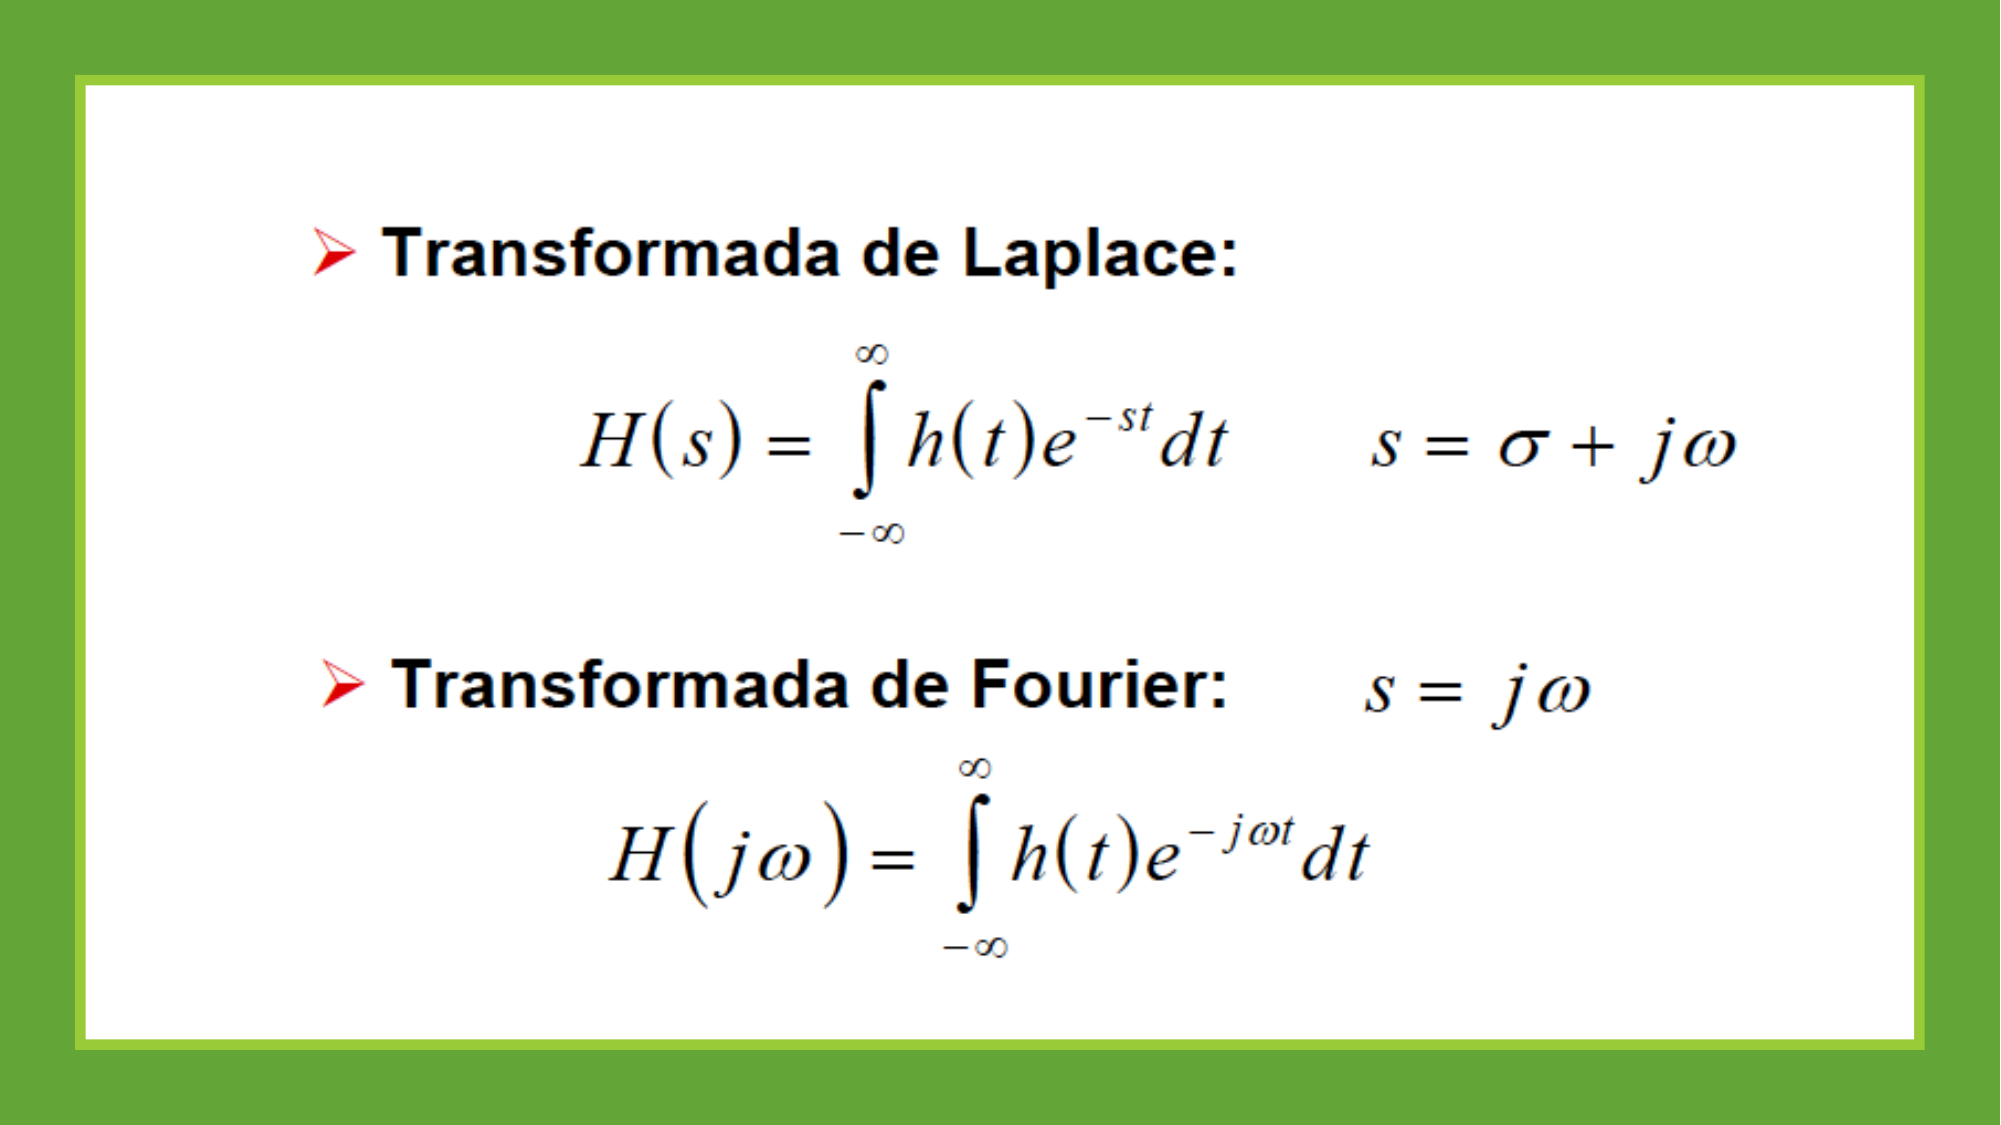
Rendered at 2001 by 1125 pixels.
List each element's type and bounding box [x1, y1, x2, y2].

text_box [0, 0, 2000, 1125]
text_box [84, 84, 1916, 1041]
text_box [74, 74, 1926, 1051]
picture [250, 148, 1755, 976]
